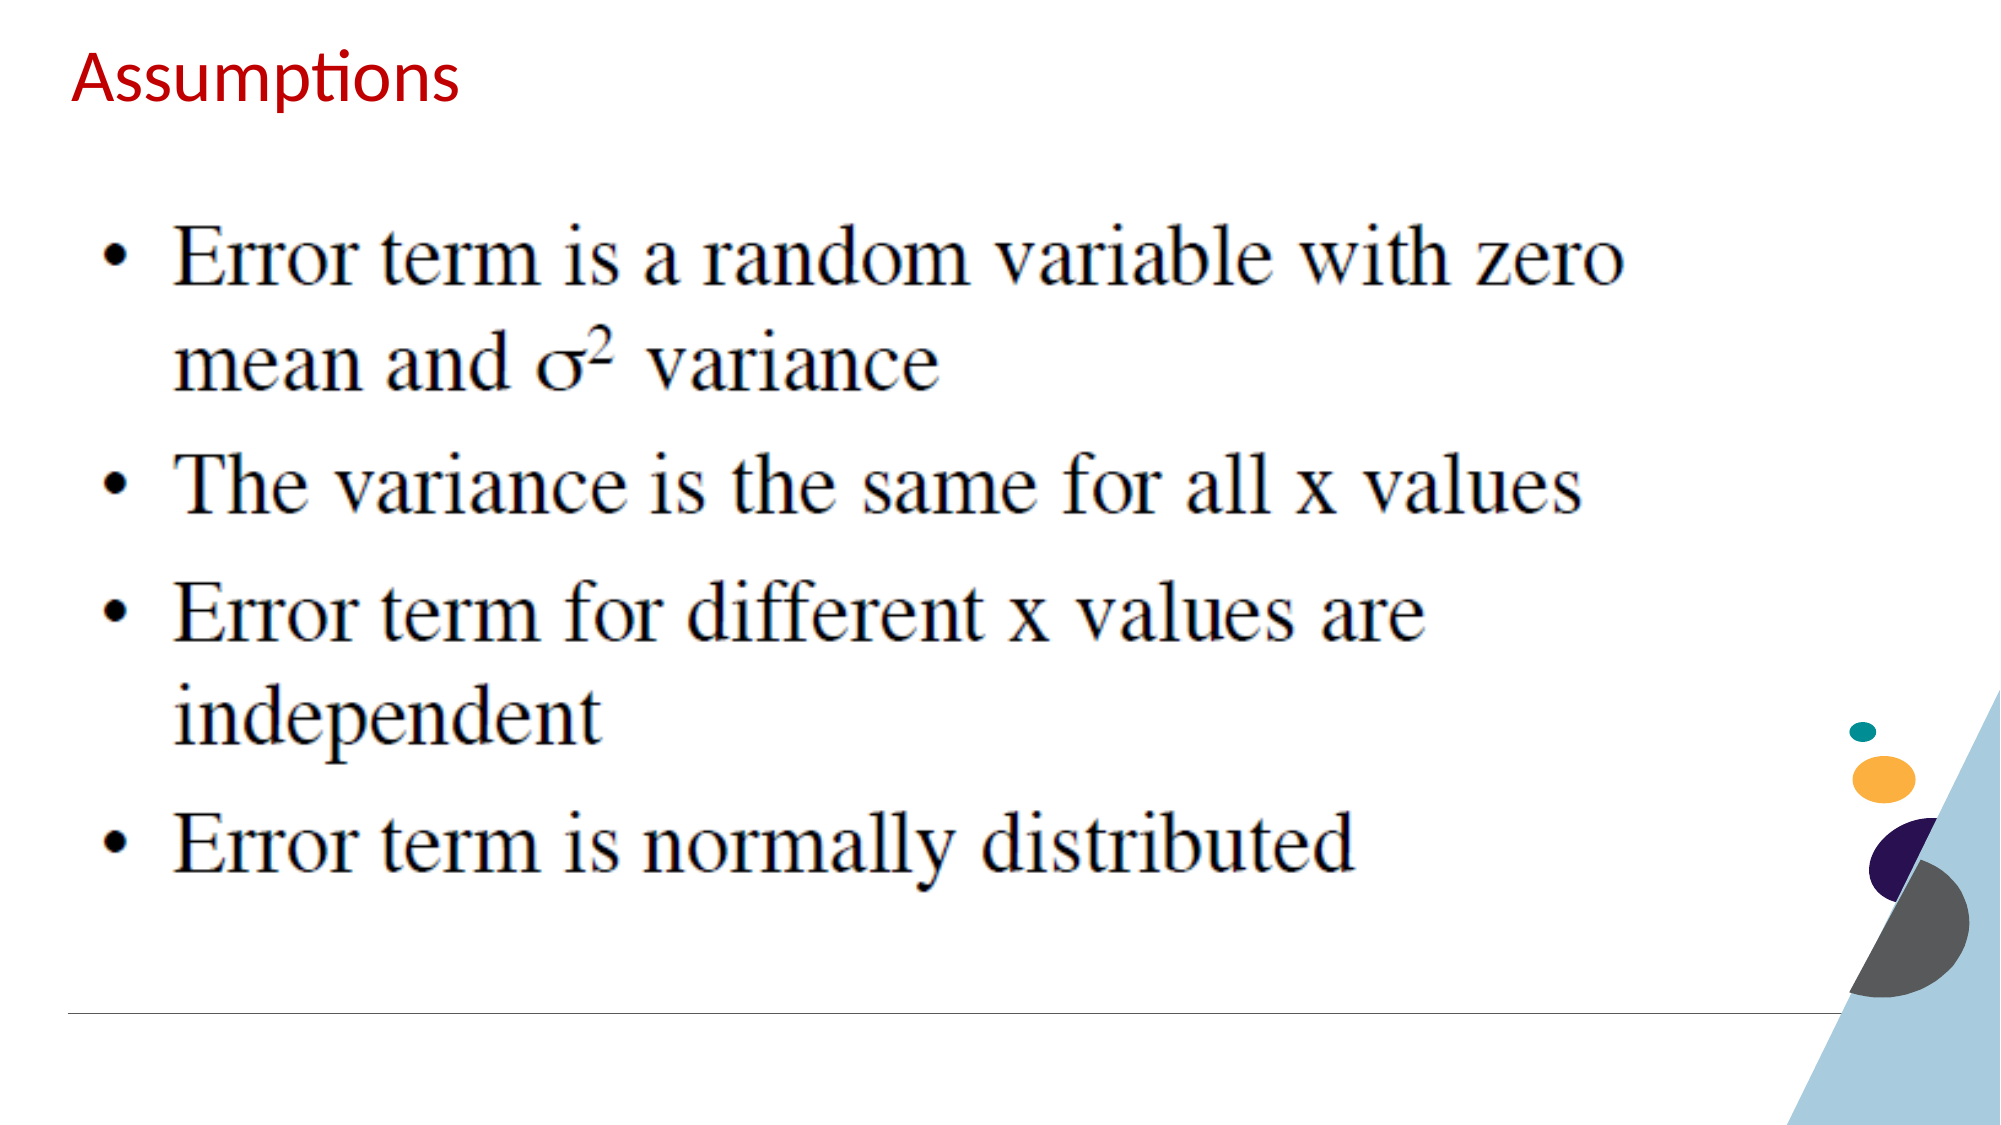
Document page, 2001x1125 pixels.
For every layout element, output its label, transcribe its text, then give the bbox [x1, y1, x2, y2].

picture [56, 180, 1650, 928]
text_box Assumptions [56, 36, 1894, 124]
